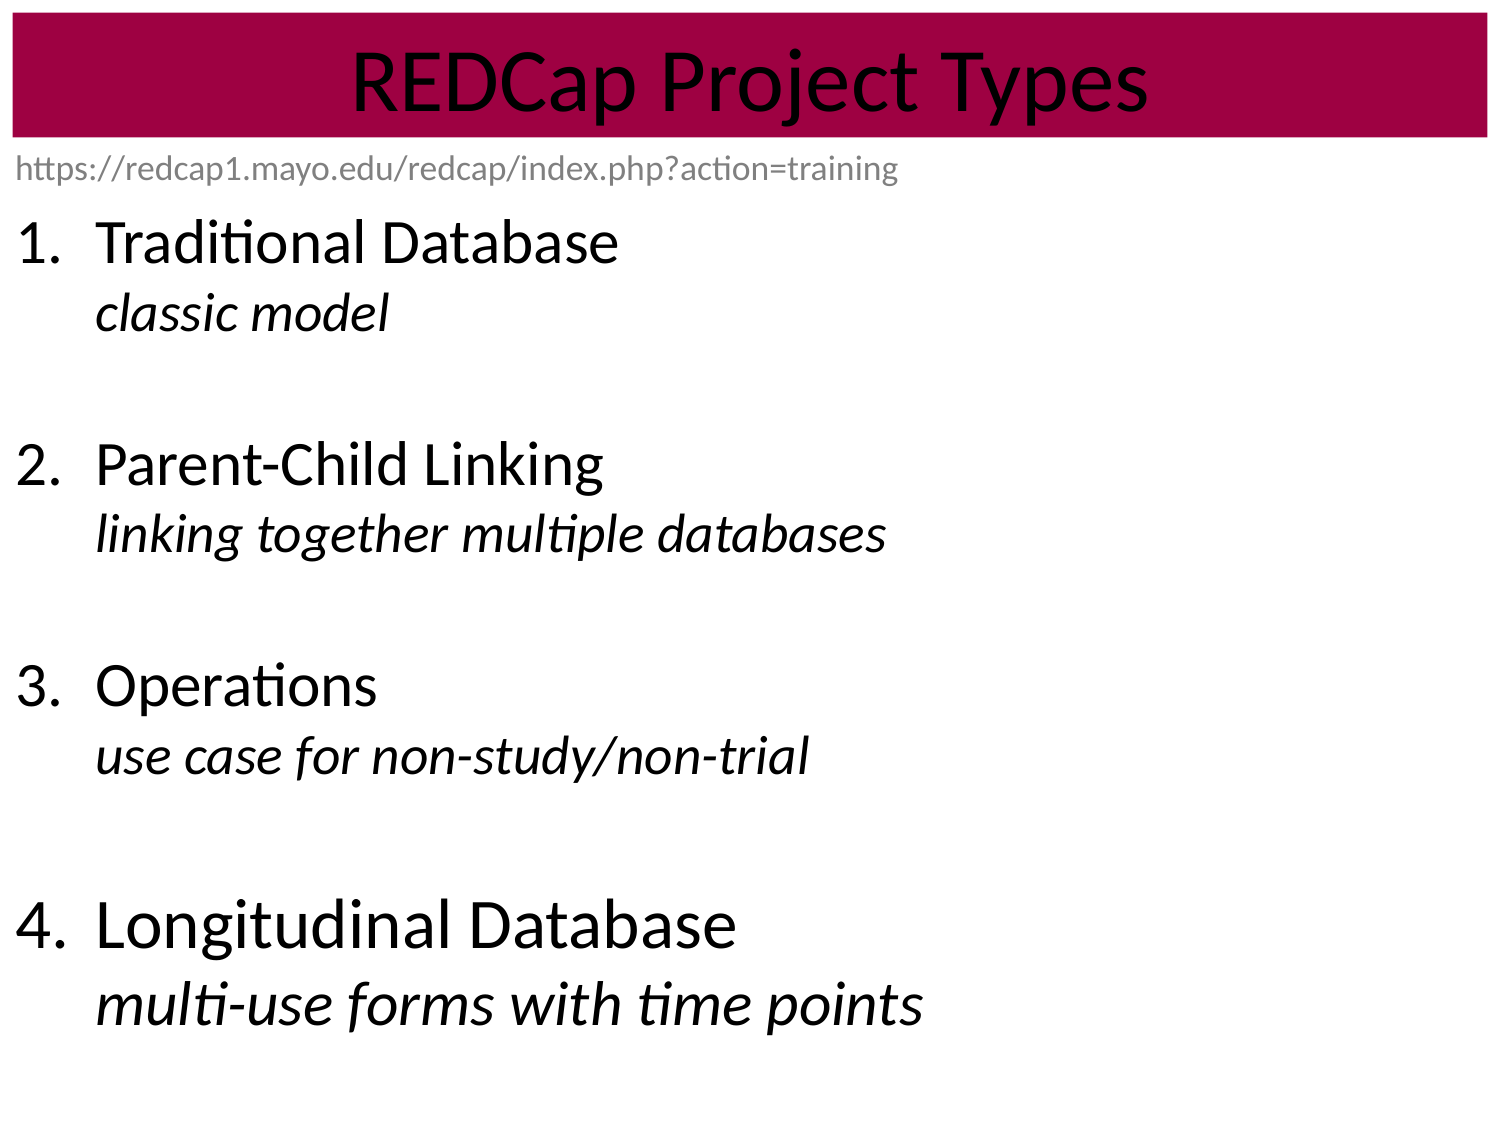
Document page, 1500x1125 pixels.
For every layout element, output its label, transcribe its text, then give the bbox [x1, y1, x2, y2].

title REDCap Project Types [12, 12, 1488, 137]
list https://redcap1.mayo.edu/redcap/index.php?action=training Traditional Database classic model Parent-Child Linking linking together multiple databases Operations use case for non-study/non-trial Longitudinal Database multi-use forms with time points [0, 137, 1500, 1125]
